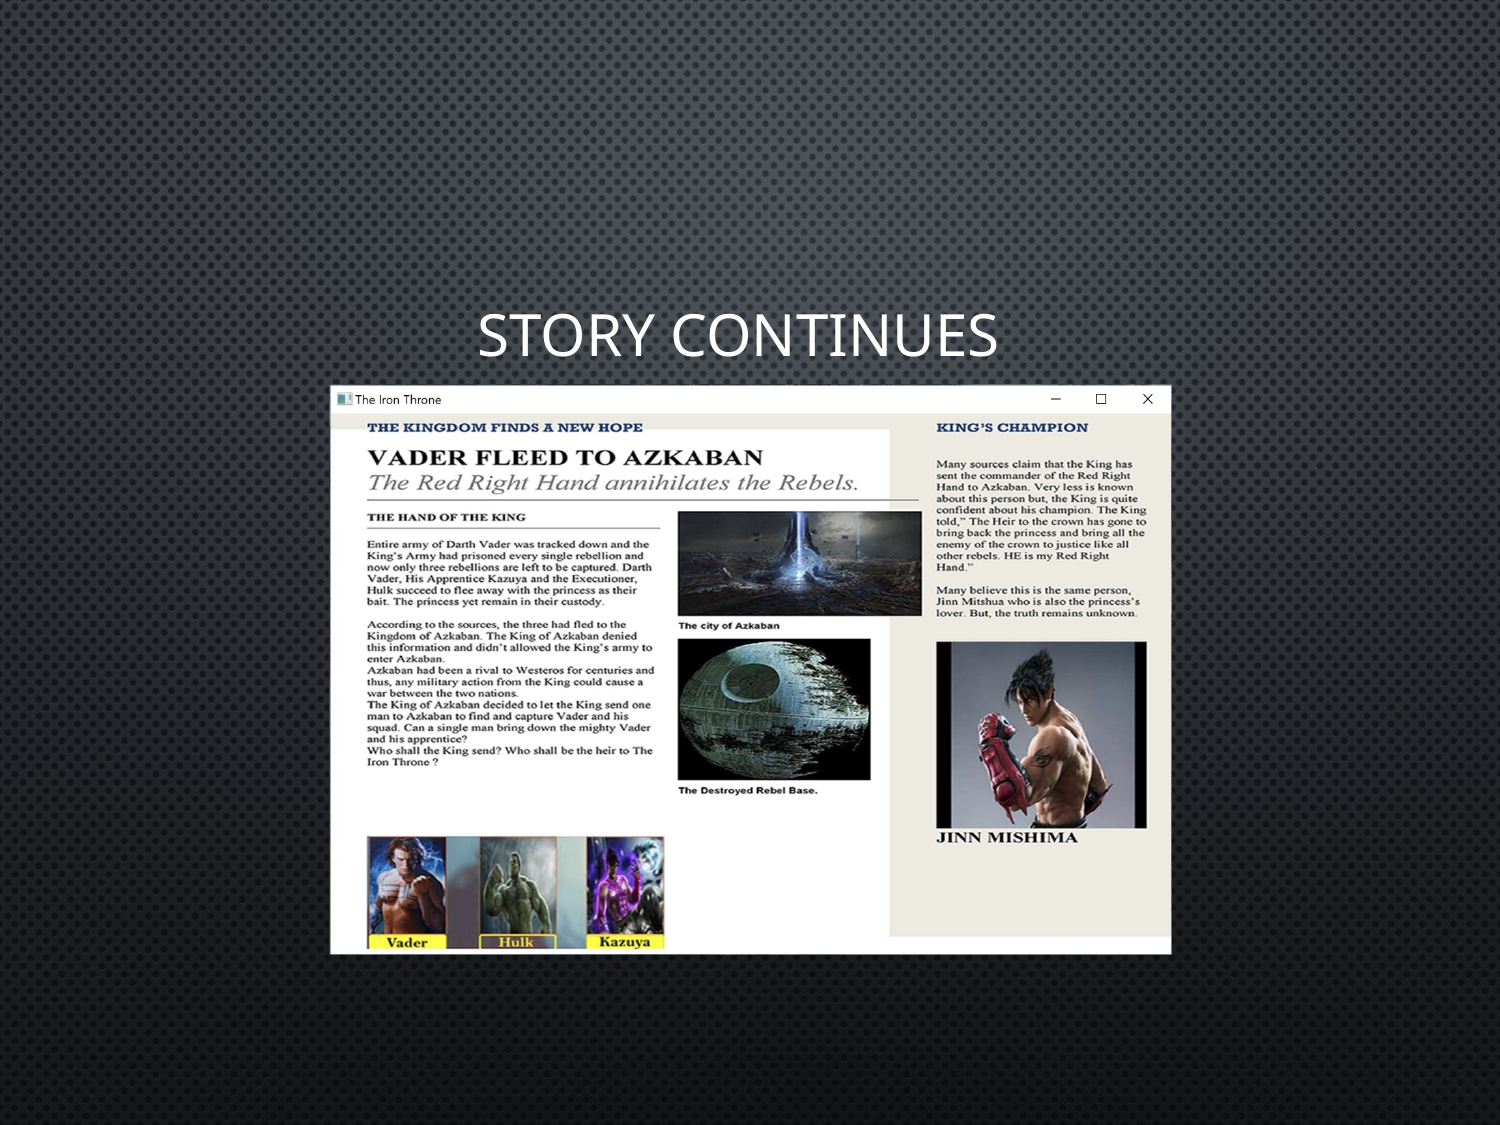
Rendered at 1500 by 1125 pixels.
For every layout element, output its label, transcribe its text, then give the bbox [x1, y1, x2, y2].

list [328, 384, 1172, 955]
title Story continues [462, 224, 1500, 441]
